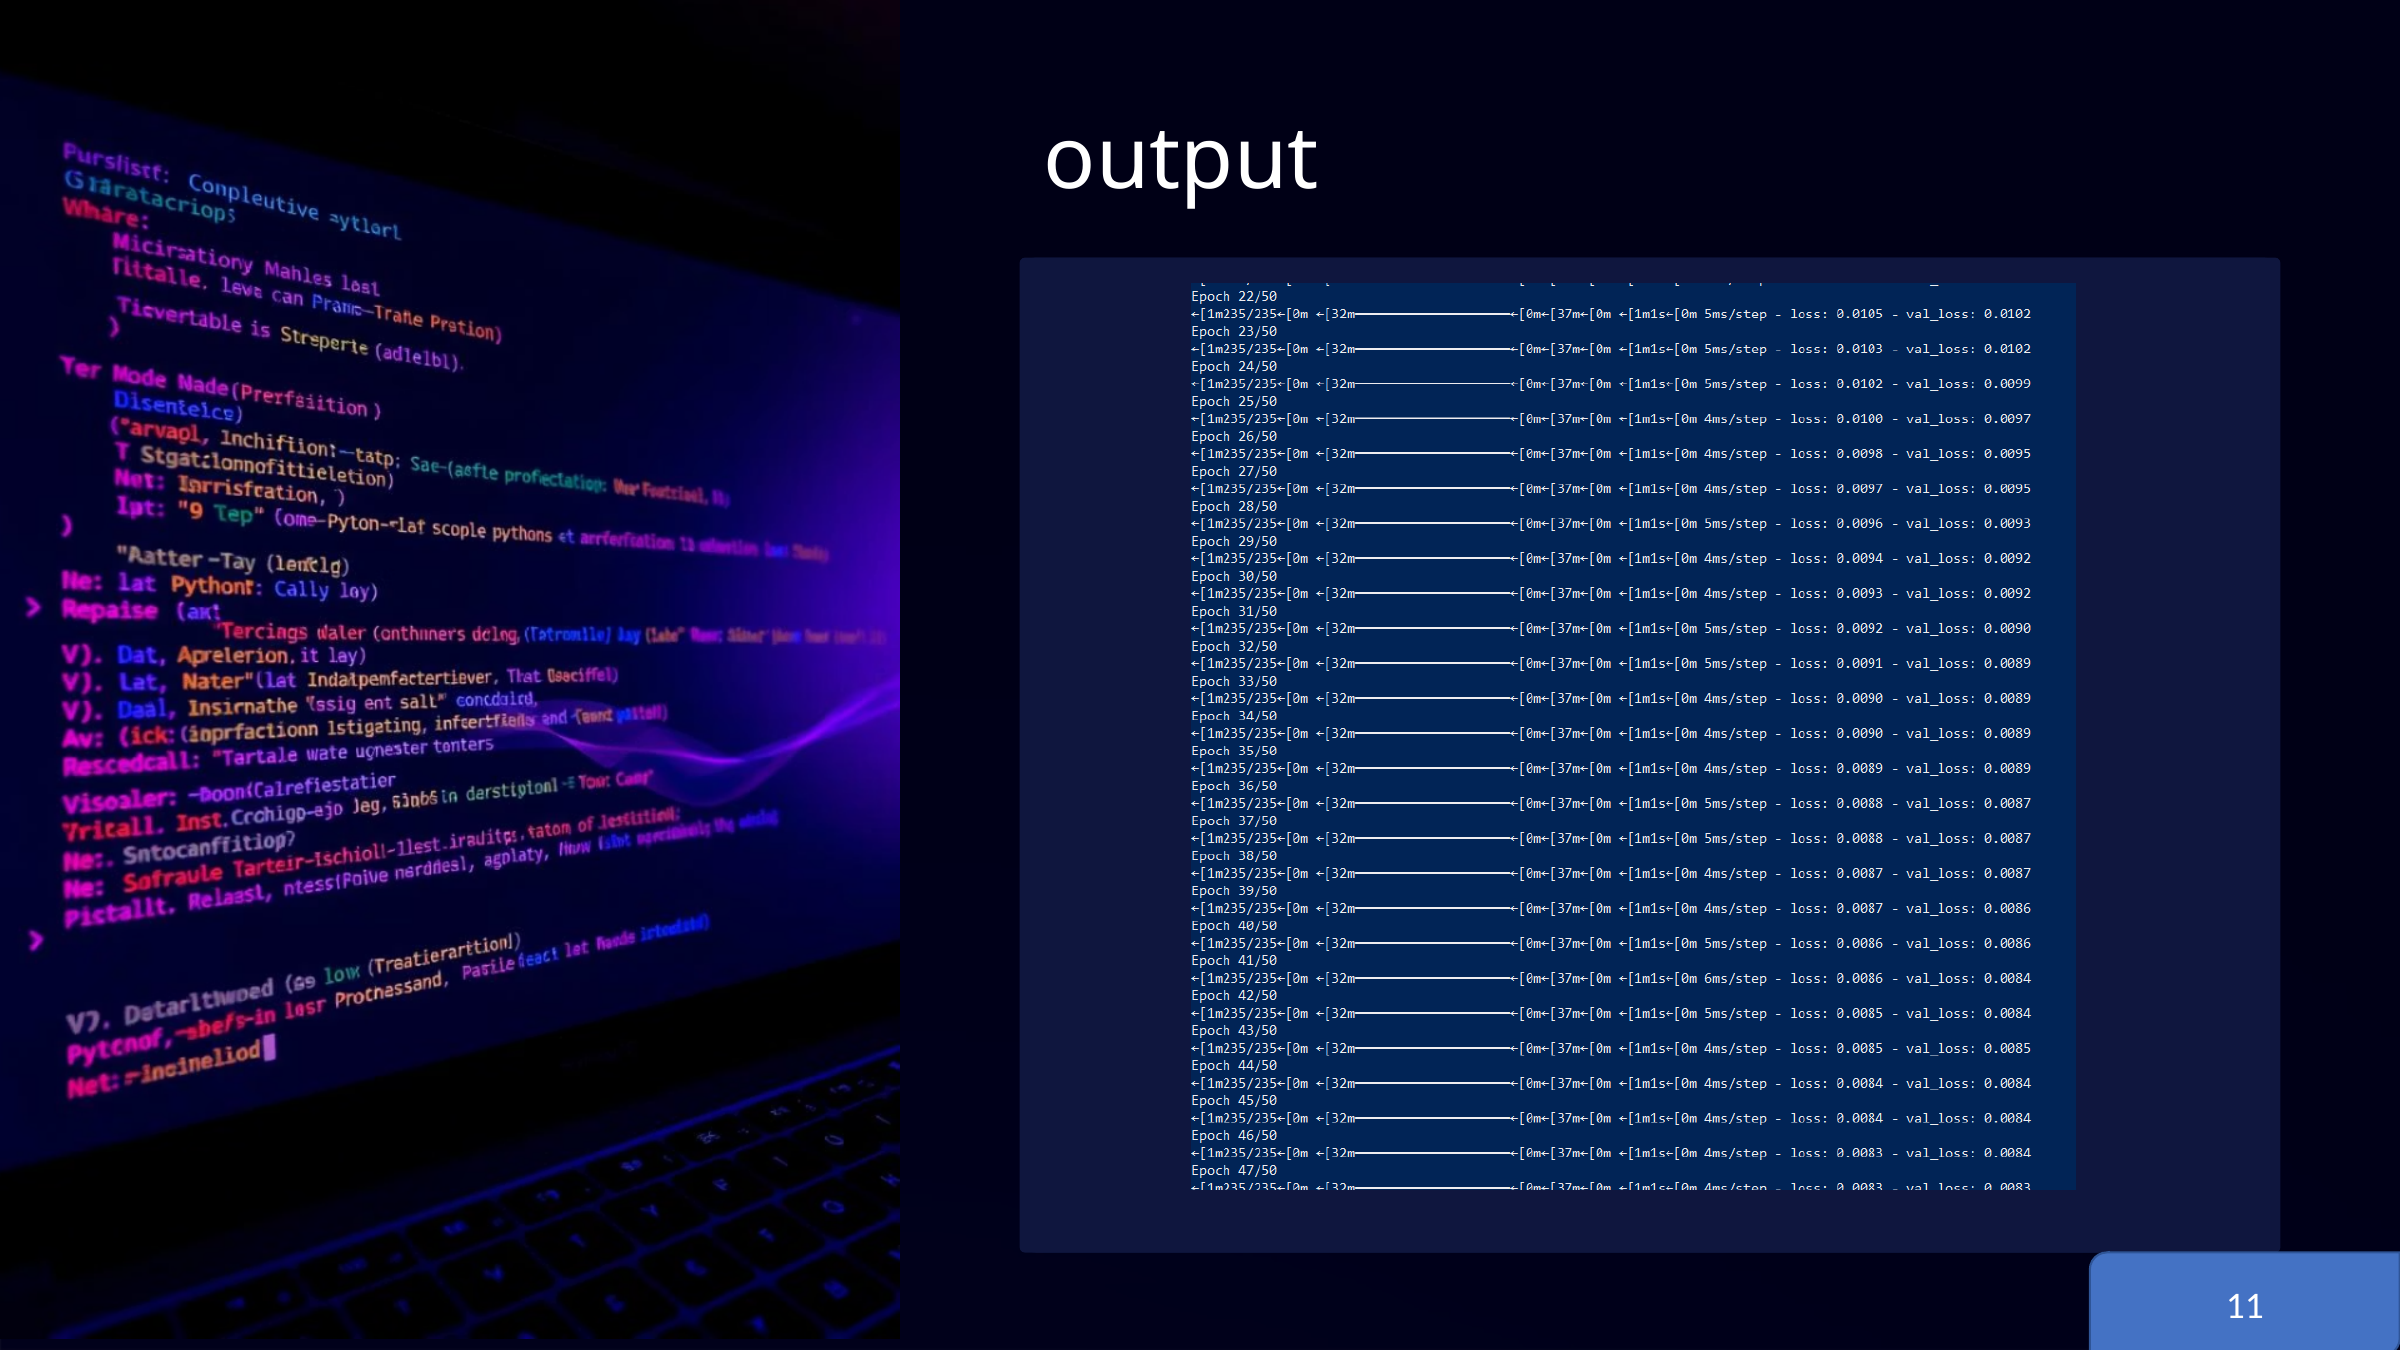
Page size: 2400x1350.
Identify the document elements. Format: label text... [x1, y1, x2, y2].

text_box [1054, 283, 2246, 1256]
text_box 11 [2088, 1250, 2400, 1350]
picture [1191, 283, 2076, 1190]
picture [0, 0, 900, 1339]
text_box output [1021, 97, 1962, 206]
text_box [1019, 257, 2281, 1253]
